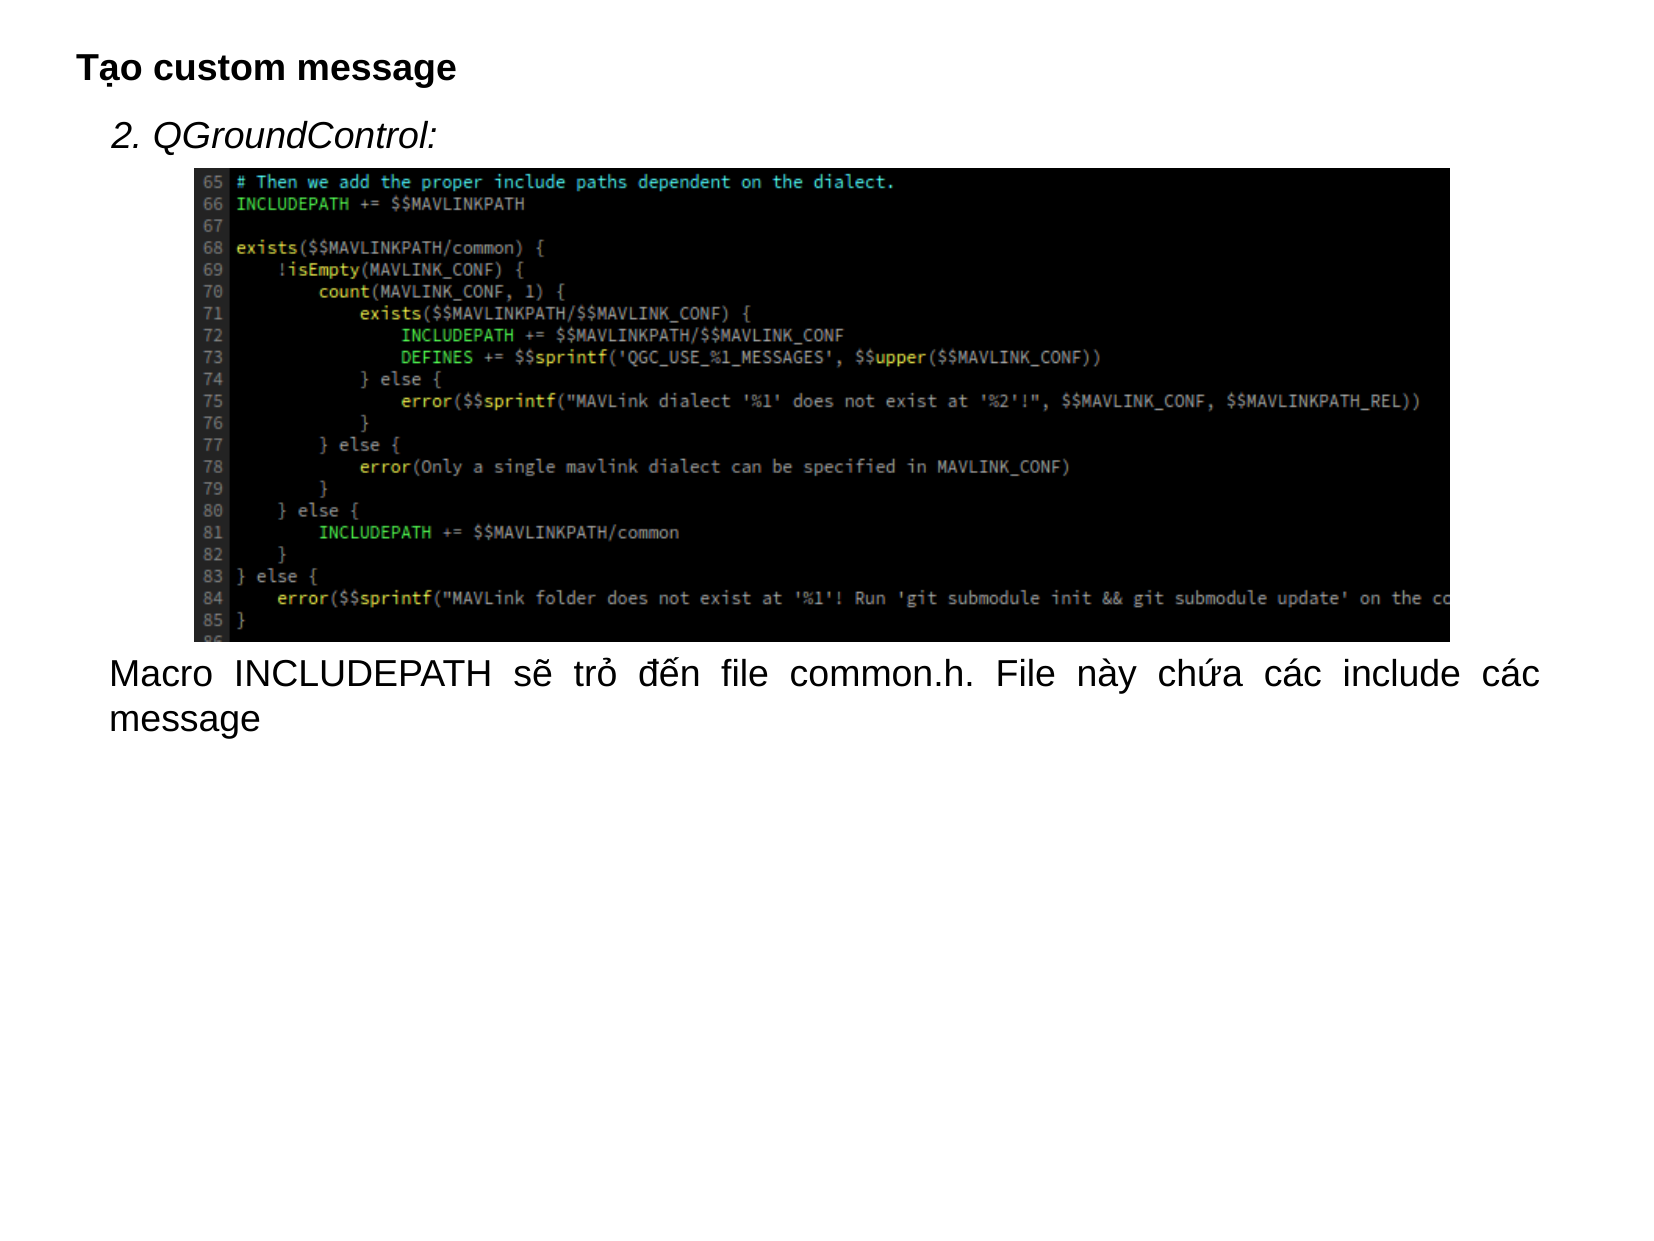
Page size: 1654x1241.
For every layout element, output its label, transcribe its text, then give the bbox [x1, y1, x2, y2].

text_box 2. QGroundControl: [96, 103, 453, 164]
picture [194, 168, 1450, 643]
text_box Macro INCLUDEPATH sẽ trỏ đến file common.h. File này chứa các include các message [94, 641, 1556, 747]
text_box Tạo custom message [61, 35, 483, 96]
